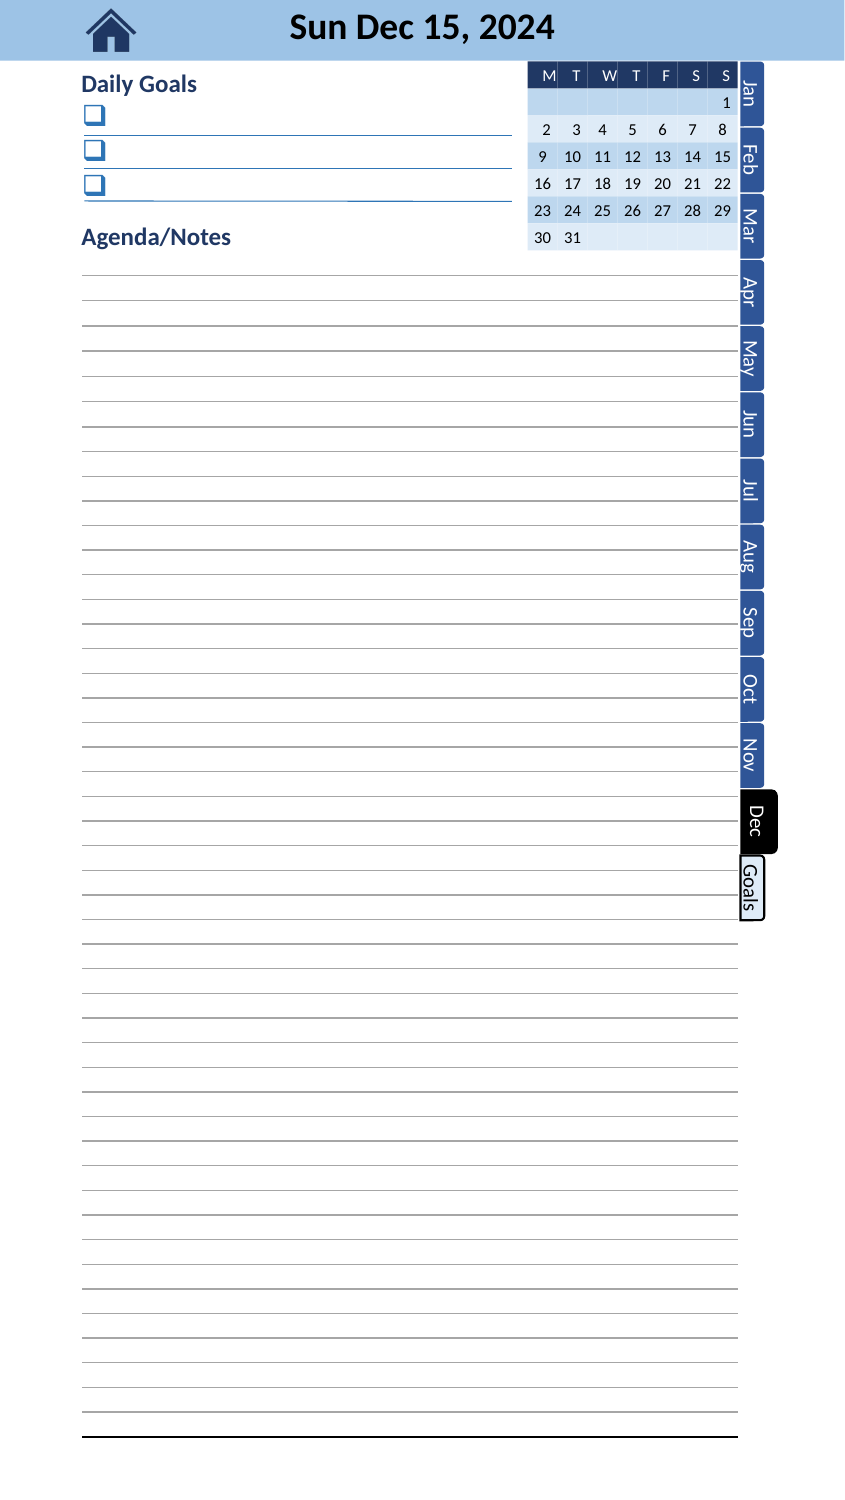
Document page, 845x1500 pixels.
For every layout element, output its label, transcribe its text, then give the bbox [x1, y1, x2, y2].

list Sun Dec 15, 2024 [190, 0, 655, 61]
picture [82, 1, 140, 59]
